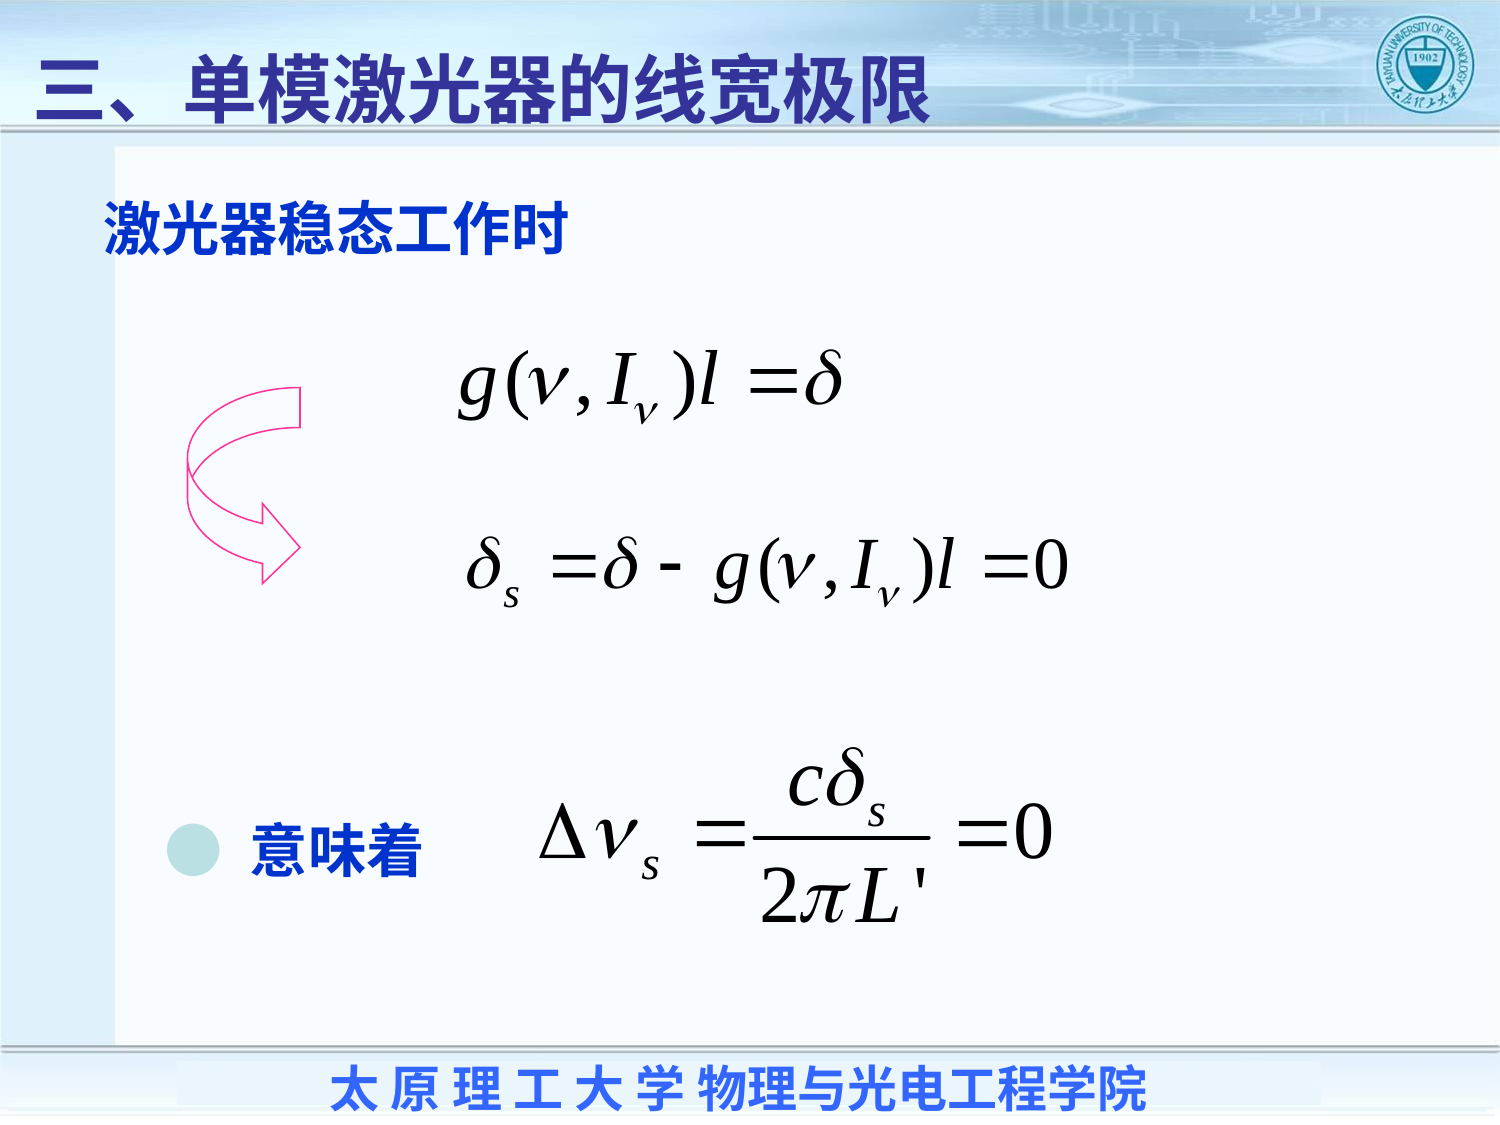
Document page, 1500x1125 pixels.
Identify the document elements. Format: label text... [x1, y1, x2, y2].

text_box 激光器稳态工作时 [88, 184, 1061, 270]
text_box 三、单模激光器的线宽极限 [17, 35, 1368, 173]
text_box [187, 387, 301, 584]
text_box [454, 515, 1081, 626]
picture [0, 0, 1500, 1123]
text_box ● 意味着 [149, 806, 440, 892]
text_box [525, 727, 1070, 942]
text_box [442, 325, 869, 444]
